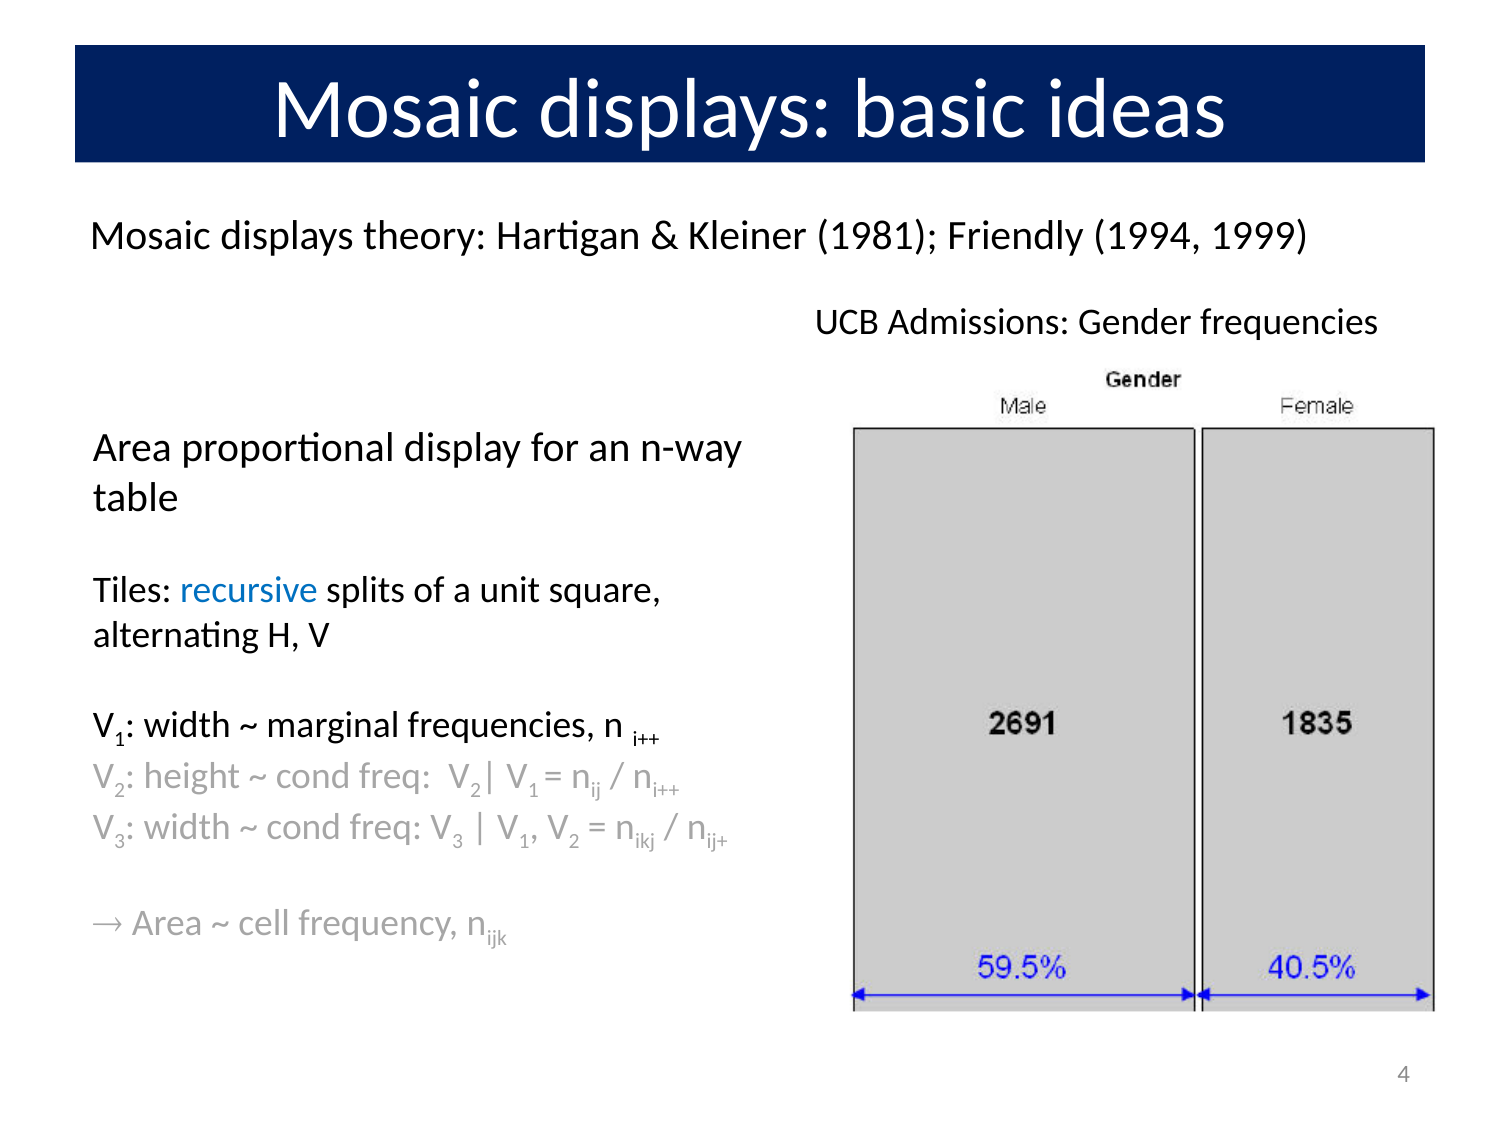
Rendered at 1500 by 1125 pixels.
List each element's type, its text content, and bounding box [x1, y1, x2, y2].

text_box Area proportional display for an n-way table Tiles: recursive splits of a unit square, alternating H, V V1: width ~ marginal frequencies, n i++ V2: height ~ cond freq: V2| V1 = nij / ni++ V3: width ~ cond freq: V3 | V1, V2 = nikj / nij+  Area ~ cell frequency, nijk [78, 412, 766, 957]
text_box Mosaic displays theory: Hartigan & Kleiner (1981); Friendly (1994, 1999) [74, 200, 1422, 265]
text_box UCB Admissions: Gender frequencies [800, 289, 1422, 350]
slide_number 4 [1074, 1042, 1425, 1103]
picture [779, 359, 1452, 1032]
title Mosaic displays: basic ideas [75, 45, 1425, 163]
